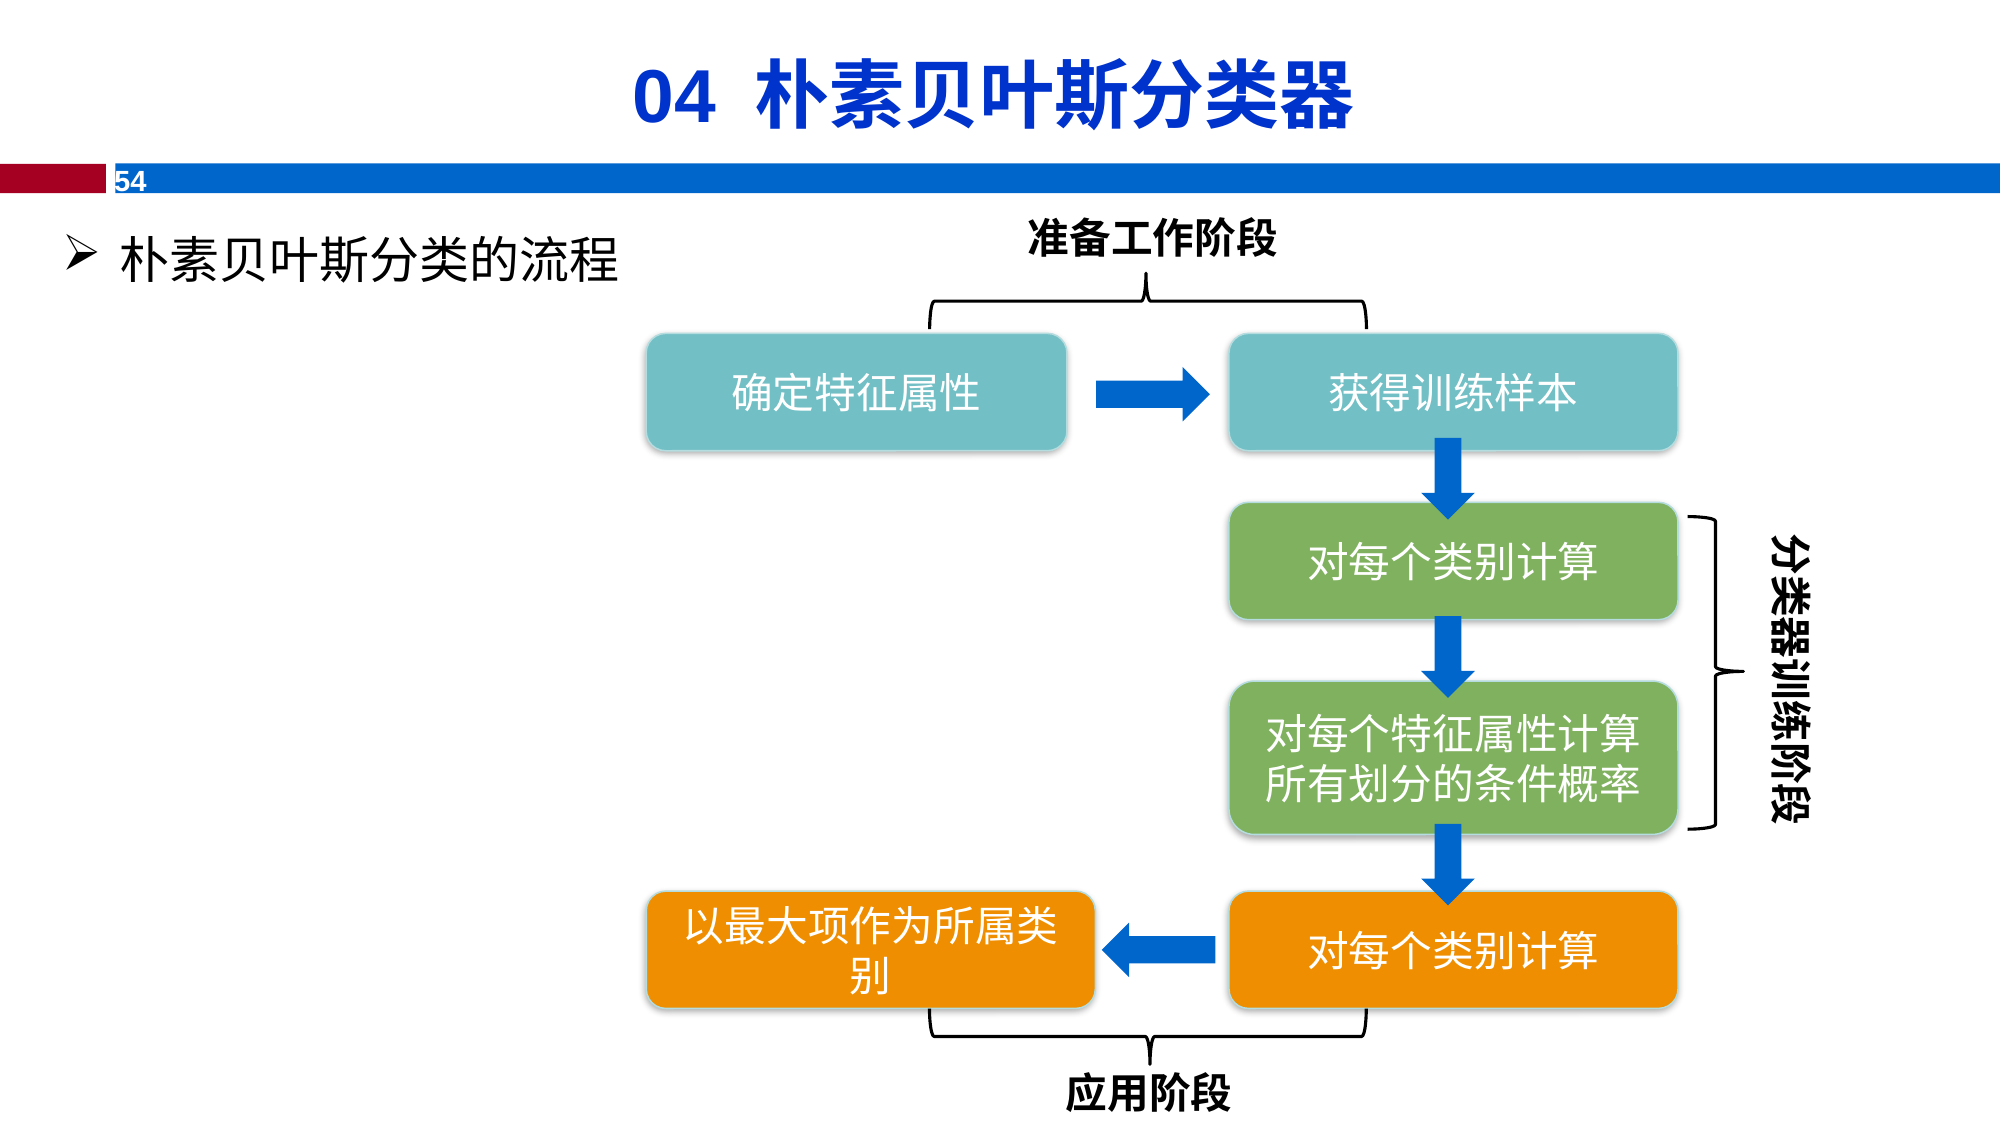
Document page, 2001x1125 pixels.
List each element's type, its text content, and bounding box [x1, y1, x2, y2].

text_box 朴素贝叶斯分类的流程 [48, 191, 1939, 296]
title 04 朴素贝叶斯分类器 [48, 36, 1939, 148]
text_box 应用阶段 [1050, 1074, 1248, 1124]
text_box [645, 204, 1825, 1065]
